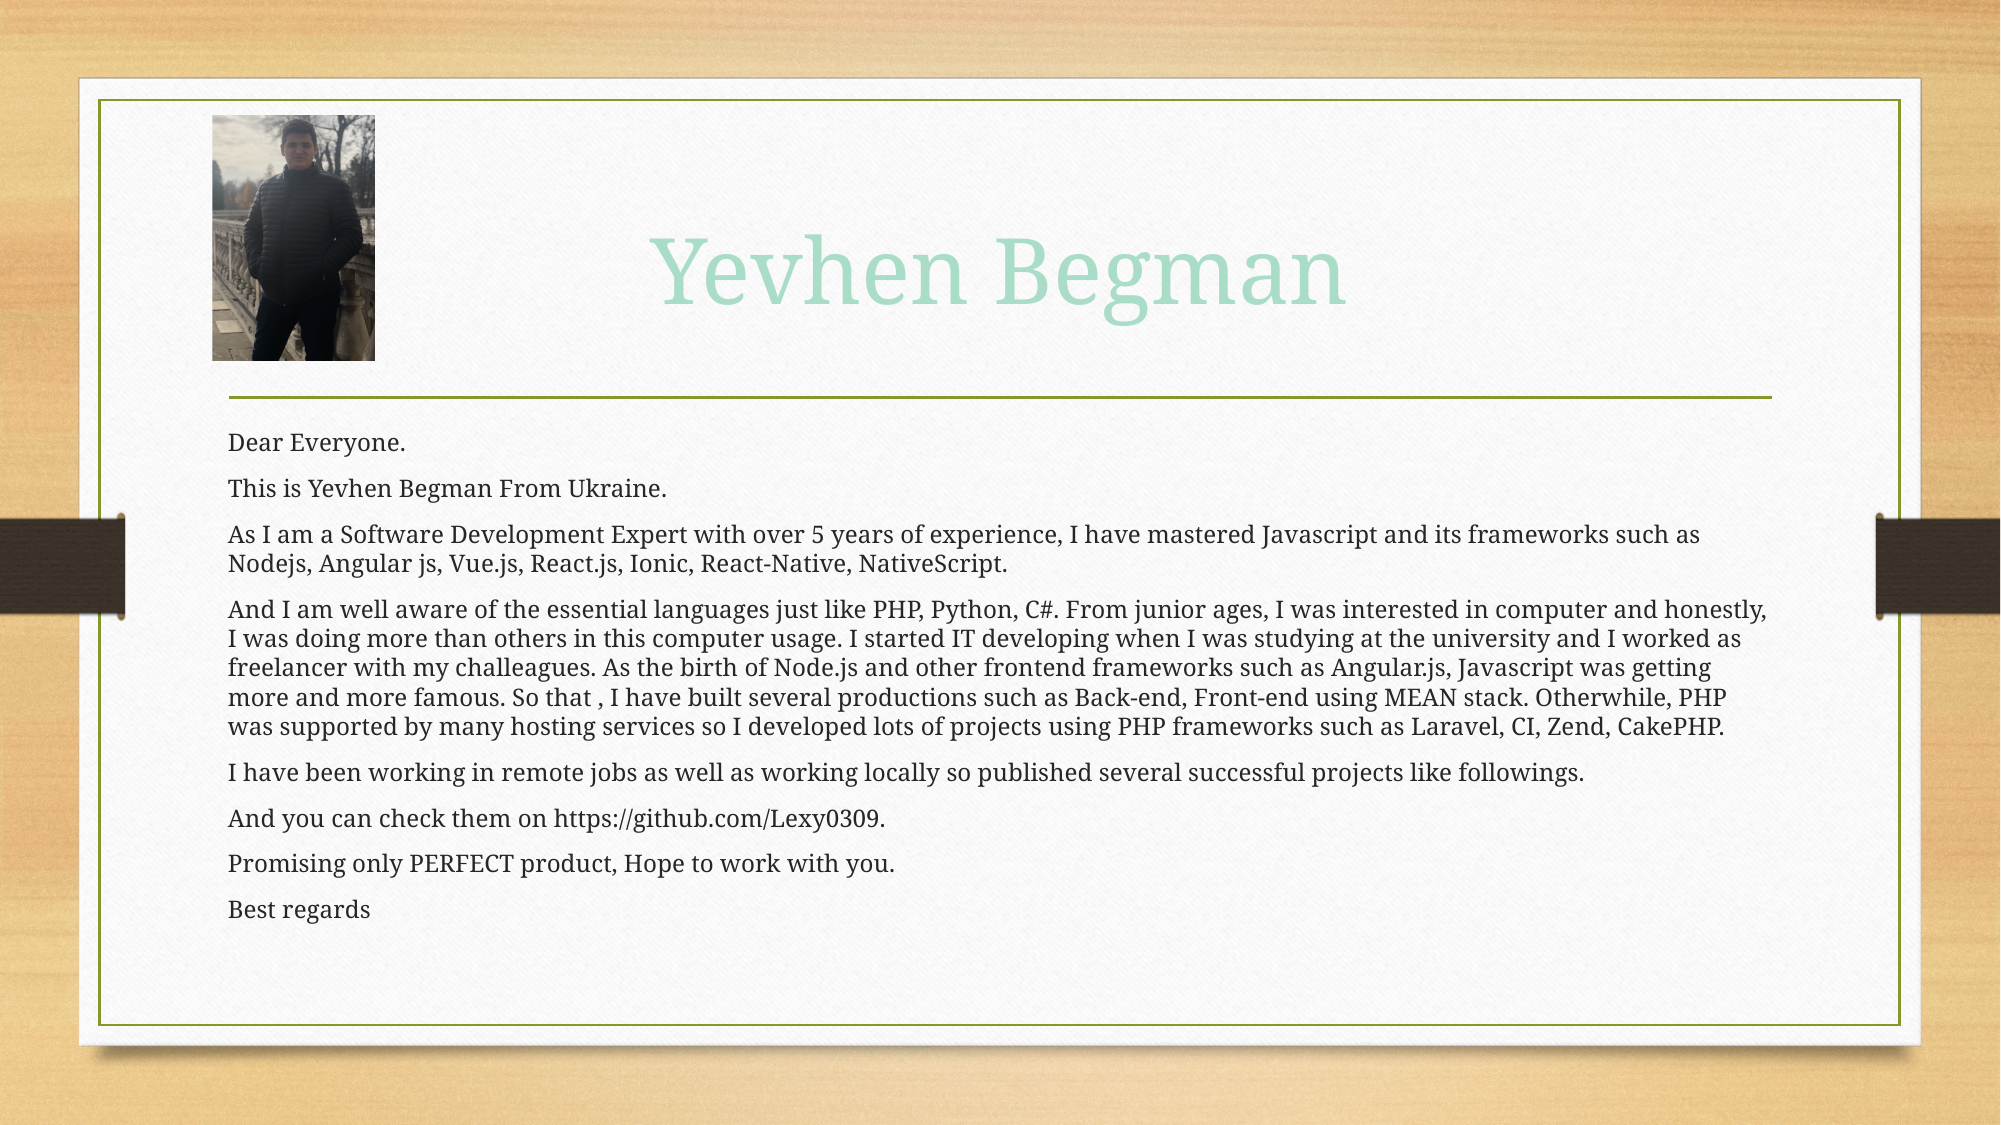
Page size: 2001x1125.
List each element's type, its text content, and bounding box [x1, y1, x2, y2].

list Dear Everyone. This is Yevhen Begman From Ukraine. As I am a Software Development Expert with over 5 years of experience, I have mastered Javascript and its frameworks such as Nodejs, Angular js, Vue.js, React.js, Ionic, React-Native, NativeScript. And I am well aware of the essential languages just like PHP, Python, C#. From junior ages, I was interested in computer and honestly, I was doing more than others in this computer usage. I started IT developing when I was studying at the university and I worked as freelancer with my challeagues. As the birth of Node.js and other frontend frameworks such as Angular.js, Javascript was getting more and more famous. So that , I have built several productions such as Back-end, Front-end using MEAN stack. Otherwhile, PHP was supported by many hosting services so I developed lots of projects using PHP frameworks such as Laravel, CI, Zend, CakePHP. I have been working in remote jobs as well as working locally so published several successful projects like followings. And you can check them on https://github.com/Lexy0309. Promising only PERFECT product, Hope to work with you. Best regards [213, 420, 1788, 963]
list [212, 115, 426, 399]
title Yevhen Begman [426, 161, 1788, 375]
picture [0, 0, 2001, 1125]
